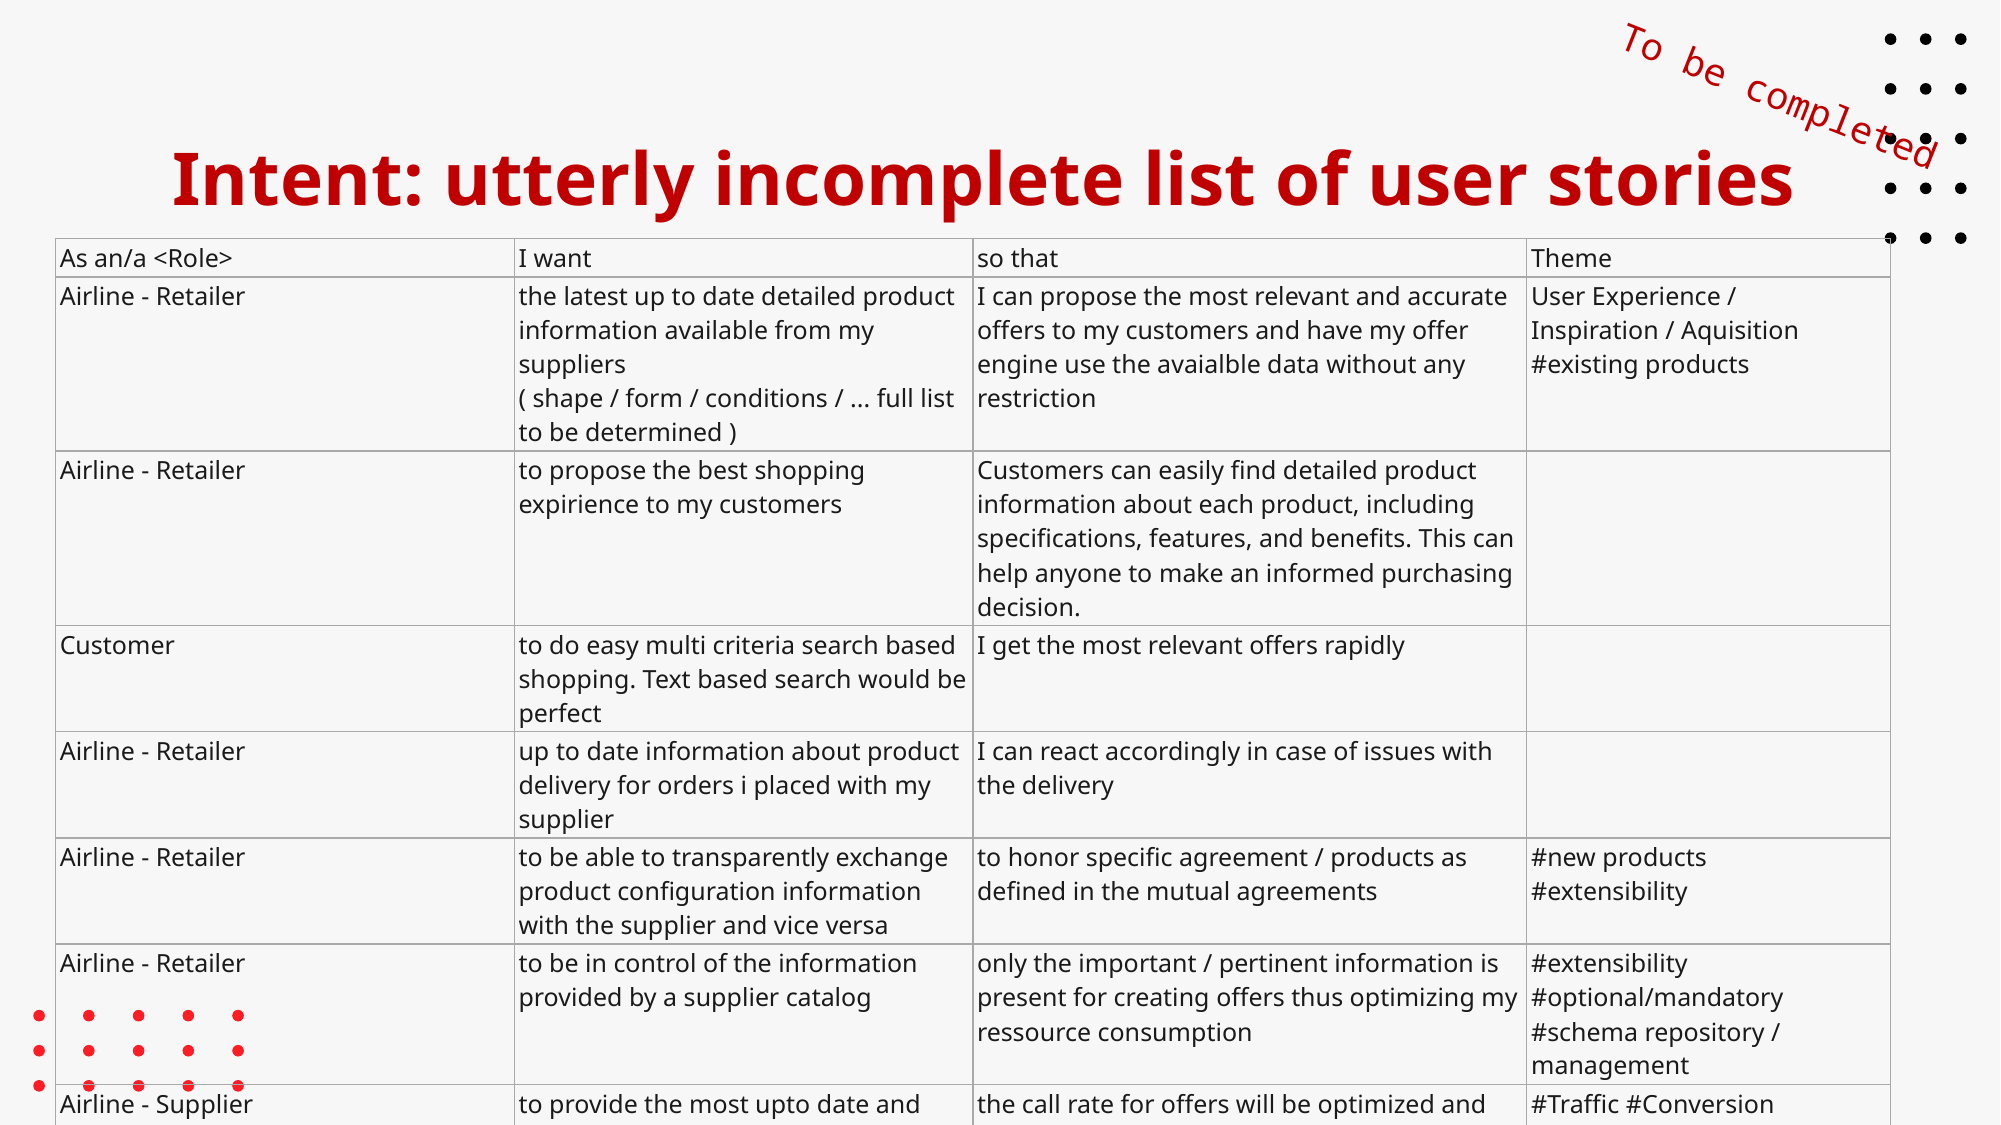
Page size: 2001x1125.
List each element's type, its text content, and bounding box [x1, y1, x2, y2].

table_cell I can react accordingly in case of issues with the delivery [974, 732, 1526, 837]
table_cell Airline - Retailer [56, 732, 514, 837]
table_cell Airline - Supplier [56, 1085, 514, 1125]
table_cell only the important / pertinent information is present for creating offers thus optimizing my ressource consumption [974, 945, 1526, 1084]
table_cell to be able to transparently exchange product configuration information with the supplier and vice versa [515, 839, 972, 943]
table_cell Customer [56, 626, 514, 731]
title Intent: utterly incomplete list of user stories [157, 117, 1843, 238]
table_cell #Traffic #Conversion [1527, 1085, 1890, 1125]
table_cell [1527, 732, 1890, 837]
table_cell User Experience / Inspiration / Aquisition #existing products [1527, 278, 1890, 450]
table_cell #new products #extensibility [1527, 839, 1890, 943]
table_cell Airline - Retailer [56, 945, 514, 1084]
table_cell Customers can easily find detailed product information about each product, including specifications, features, and benefits. This can help anyone to make an informed purchasing decision. [974, 452, 1526, 625]
table_cell [1527, 626, 1890, 731]
table_cell up to date information about product delivery for orders i placed with my supplier [515, 732, 972, 837]
table_cell [1527, 452, 1890, 625]
table_cell the latest up to date detailed product information available from my suppliers ( shape / form / conditions / ... full list to be determined ) [515, 278, 972, 450]
table_cell Airline - Retailer [56, 452, 514, 625]
table_header As an/a <Role> [56, 239, 514, 276]
table_cell I get the most relevant offers rapidly [974, 626, 1526, 731]
table_cell Airline - Retailer [56, 839, 514, 943]
text_box To be completed [1597, 0, 1983, 200]
table_cell I can propose the most relevant and accurate offers to my customers and have my offer engine use the avaialble data without any restriction [974, 278, 1526, 450]
table_cell Airline - Retailer [56, 278, 514, 450]
table_header I want [515, 239, 972, 276]
table_cell the call rate for offers will be optimized and therefore the conversion rate shall increase [974, 1085, 1526, 1125]
table_header so that [974, 239, 1526, 276]
table_header Theme [1527, 239, 1890, 276]
table_cell #extensibility #optional/mandatory #schema repository / management [1527, 945, 1890, 1084]
table_cell to honor specific agreement / products as defined in the mutual agreements [974, 839, 1526, 943]
table_cell to do easy multi criteria search based shopping. Text based search would be perfect [515, 626, 972, 731]
table_cell to provide the most upto date and complete product information to my retailers within an bilaterally agreed scope [515, 1085, 972, 1125]
table_cell to propose the best shopping expirience to my customers [515, 452, 972, 625]
table_cell to be in control of the information provided by a supplier catalog [515, 945, 972, 1084]
